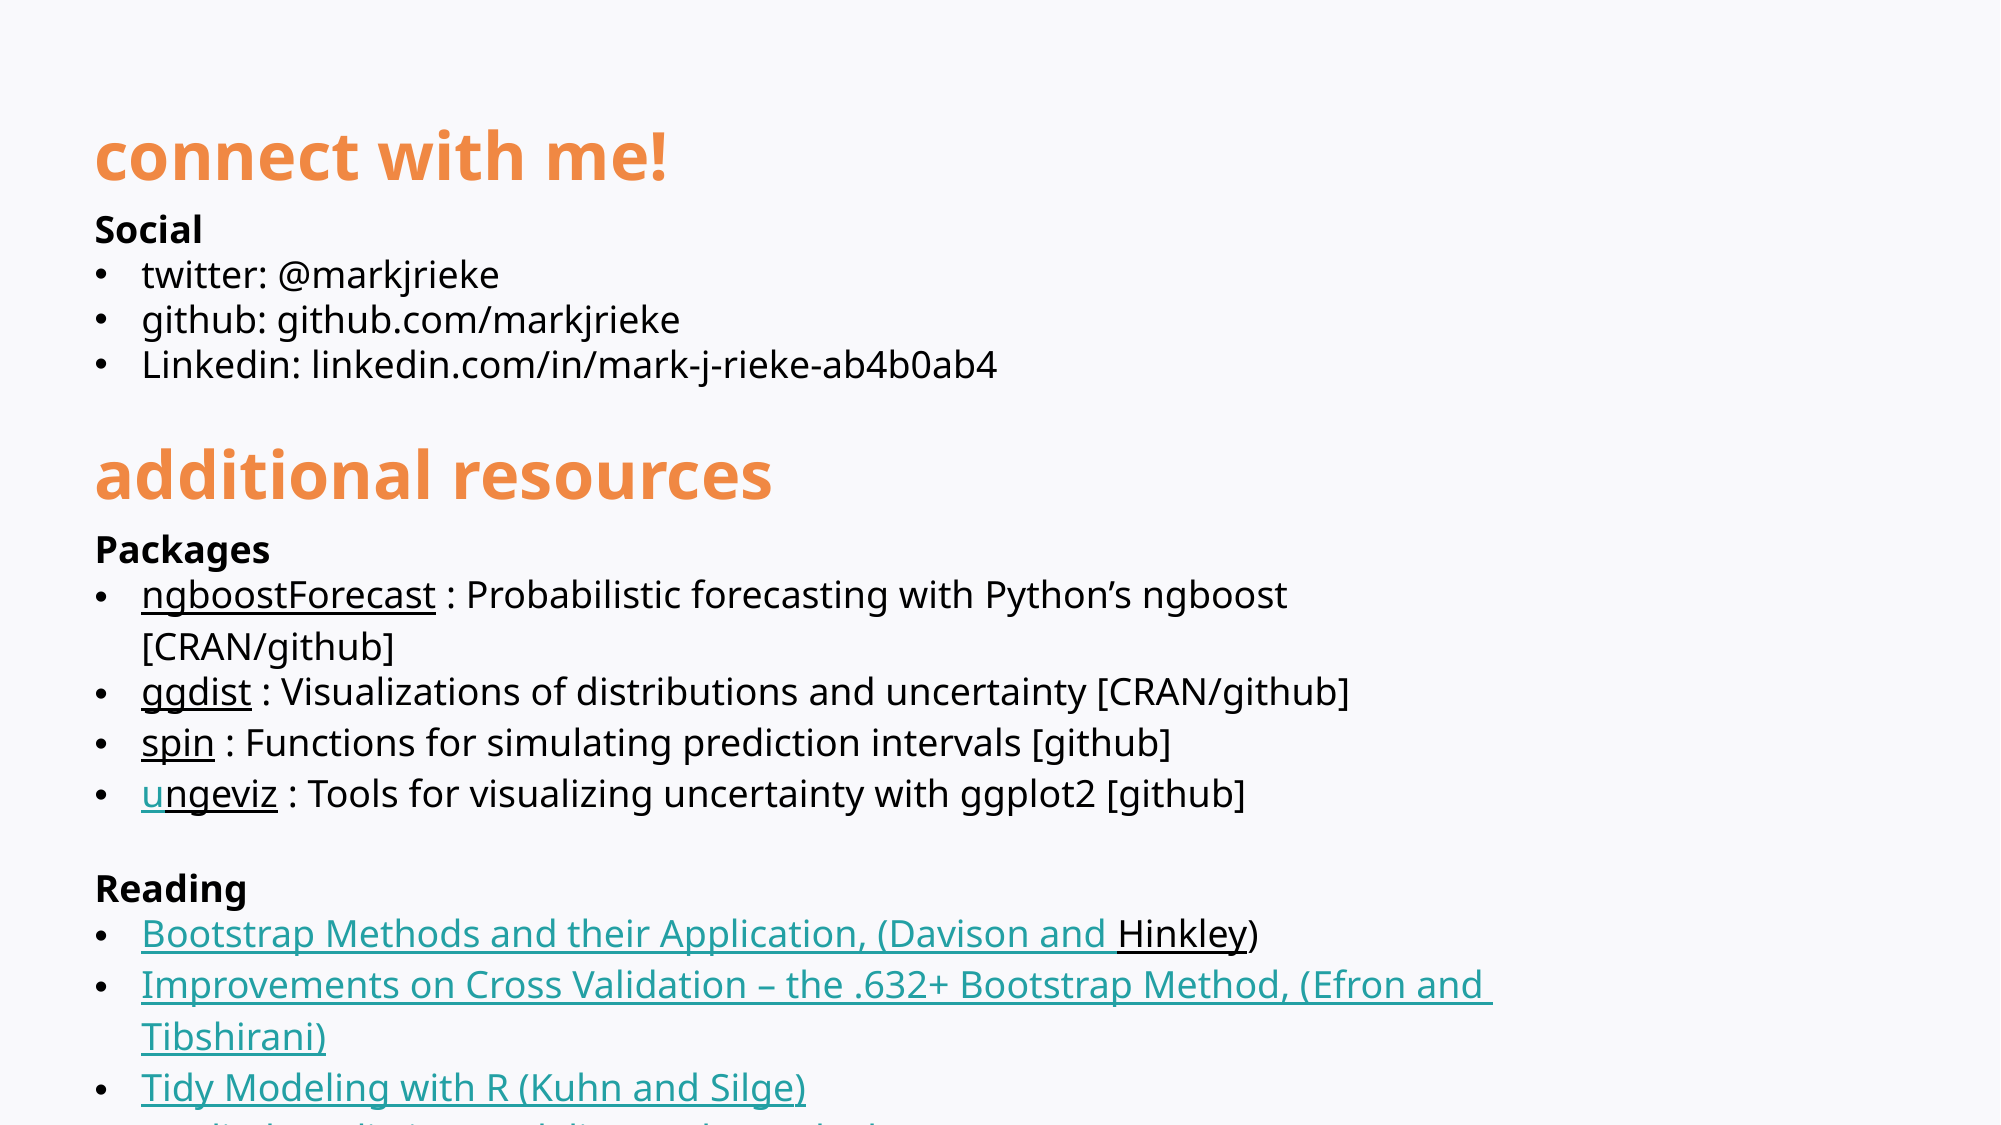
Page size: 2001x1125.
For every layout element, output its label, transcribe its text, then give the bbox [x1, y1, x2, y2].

text_box additional resources [88, 427, 1215, 519]
text_box Social twitter: @markjrieke github: github.com/markjrieke Linkedin: linkedin.com/in/mark-j-rieke-ab4b0ab4 [88, 200, 1513, 393]
text_box Packages ngboostForecast : Probabilistic forecasting with Python’s ngboost [CRAN/github] ggdist : Visualizations of distributions and uncertainty [CRAN/github] spin : Functions for simulating prediction intervals [github] ungeviz : Tools for visualizing uncertainty with ggplot2 [github] Reading Bootstrap Methods and their Application, (Davison and Hinkley) Improvements on Cross Validation – the .632+ Bootstrap Method, (Efron and Tibshirani) Tidy Modeling with R (Kuhn and Silge) Applied Predictive Modeling (Kuhn and Johnson) [88, 520, 1513, 1125]
text_box connect with me! [88, 107, 1215, 200]
